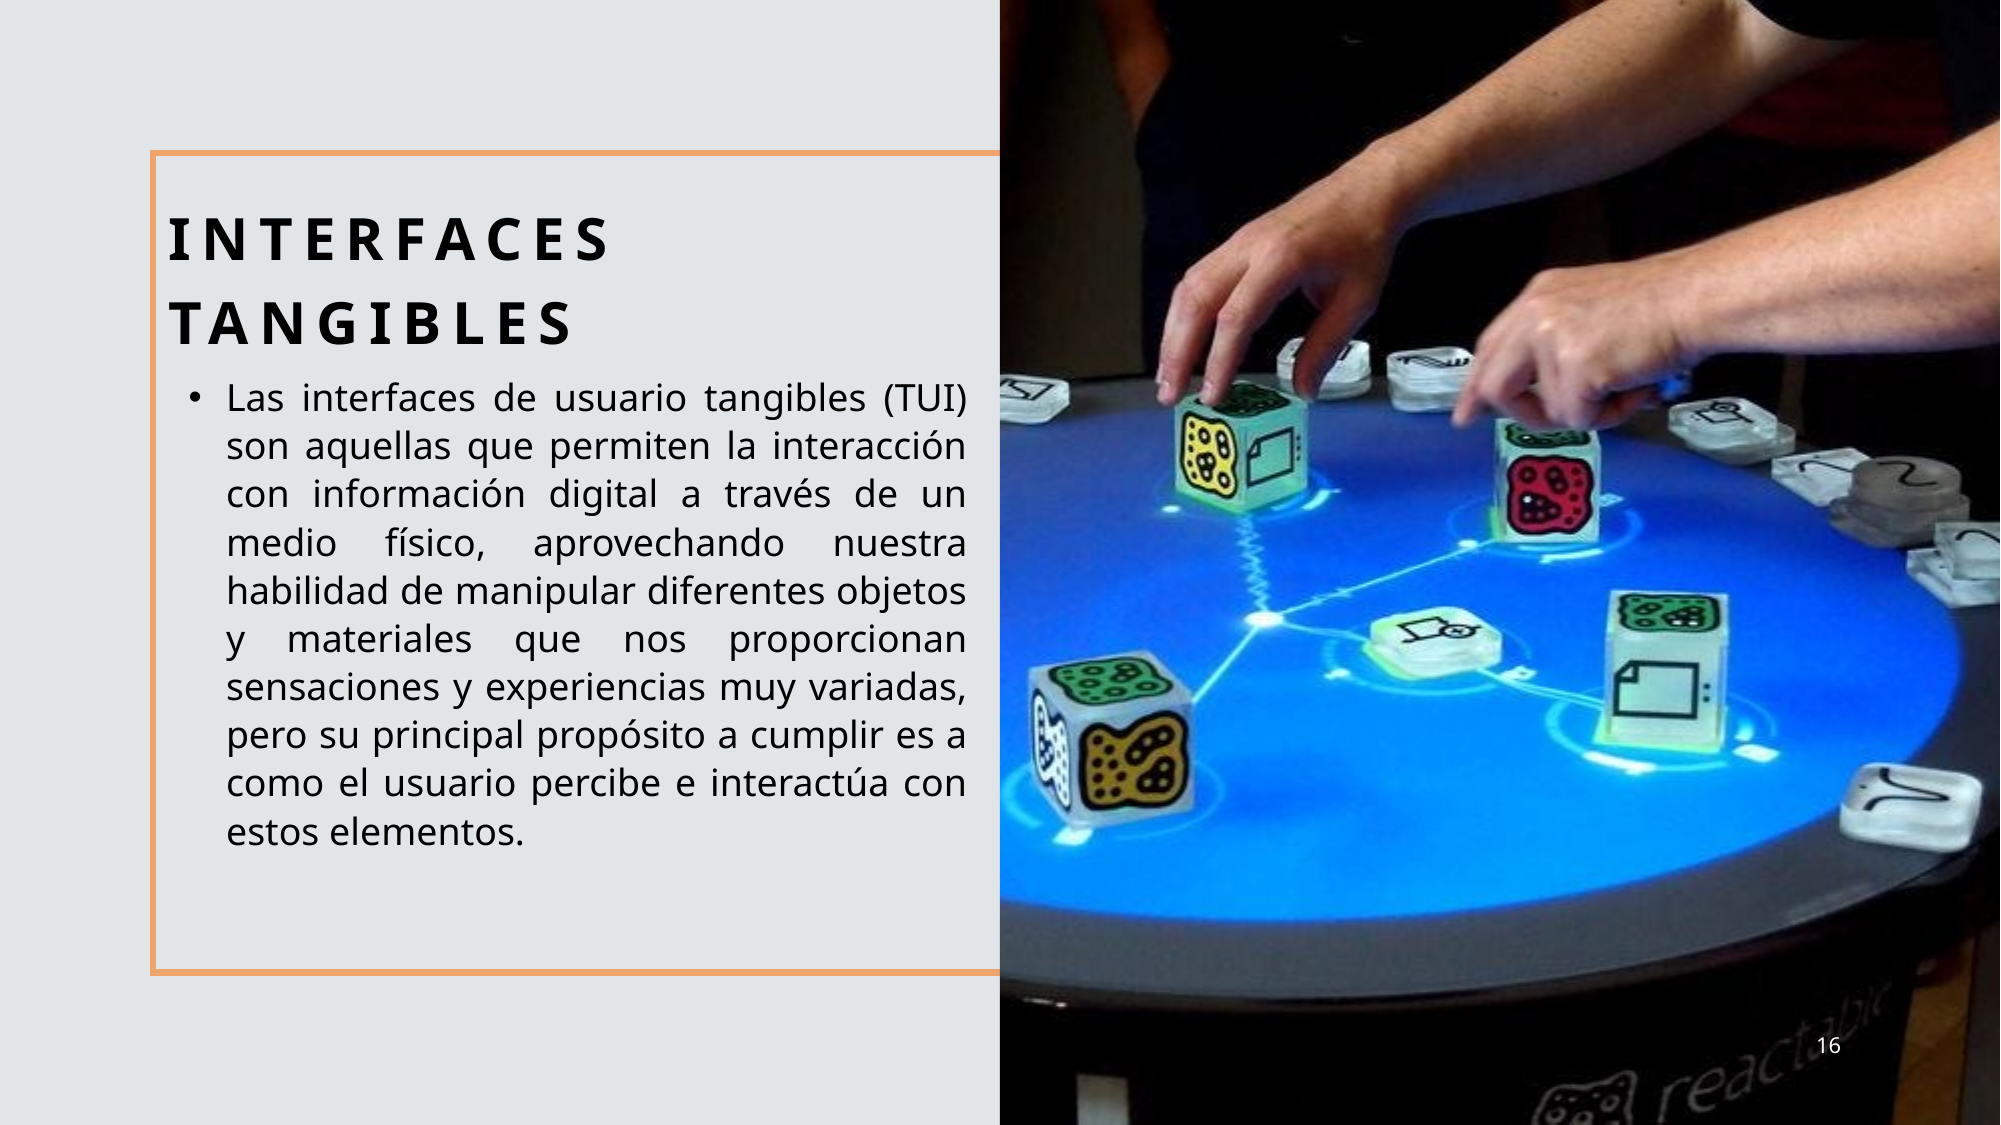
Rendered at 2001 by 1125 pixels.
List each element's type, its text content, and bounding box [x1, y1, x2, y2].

title INTERFACES TANGIBLES [153, 174, 908, 364]
picture [999, 0, 2000, 1125]
list Las interfaces de usuario tangibles (TUI) son aquellas que permiten la interacción con información digital a través de un medio físico, aprovechando nuestra habilidad de manipular diferentes objetos y materiales que nos proporcionan sensaciones y experiencias muy variadas, pero su principal propósito a cumplir es a como el usuario percibe e interactúa con estos elementos. [173, 363, 983, 951]
